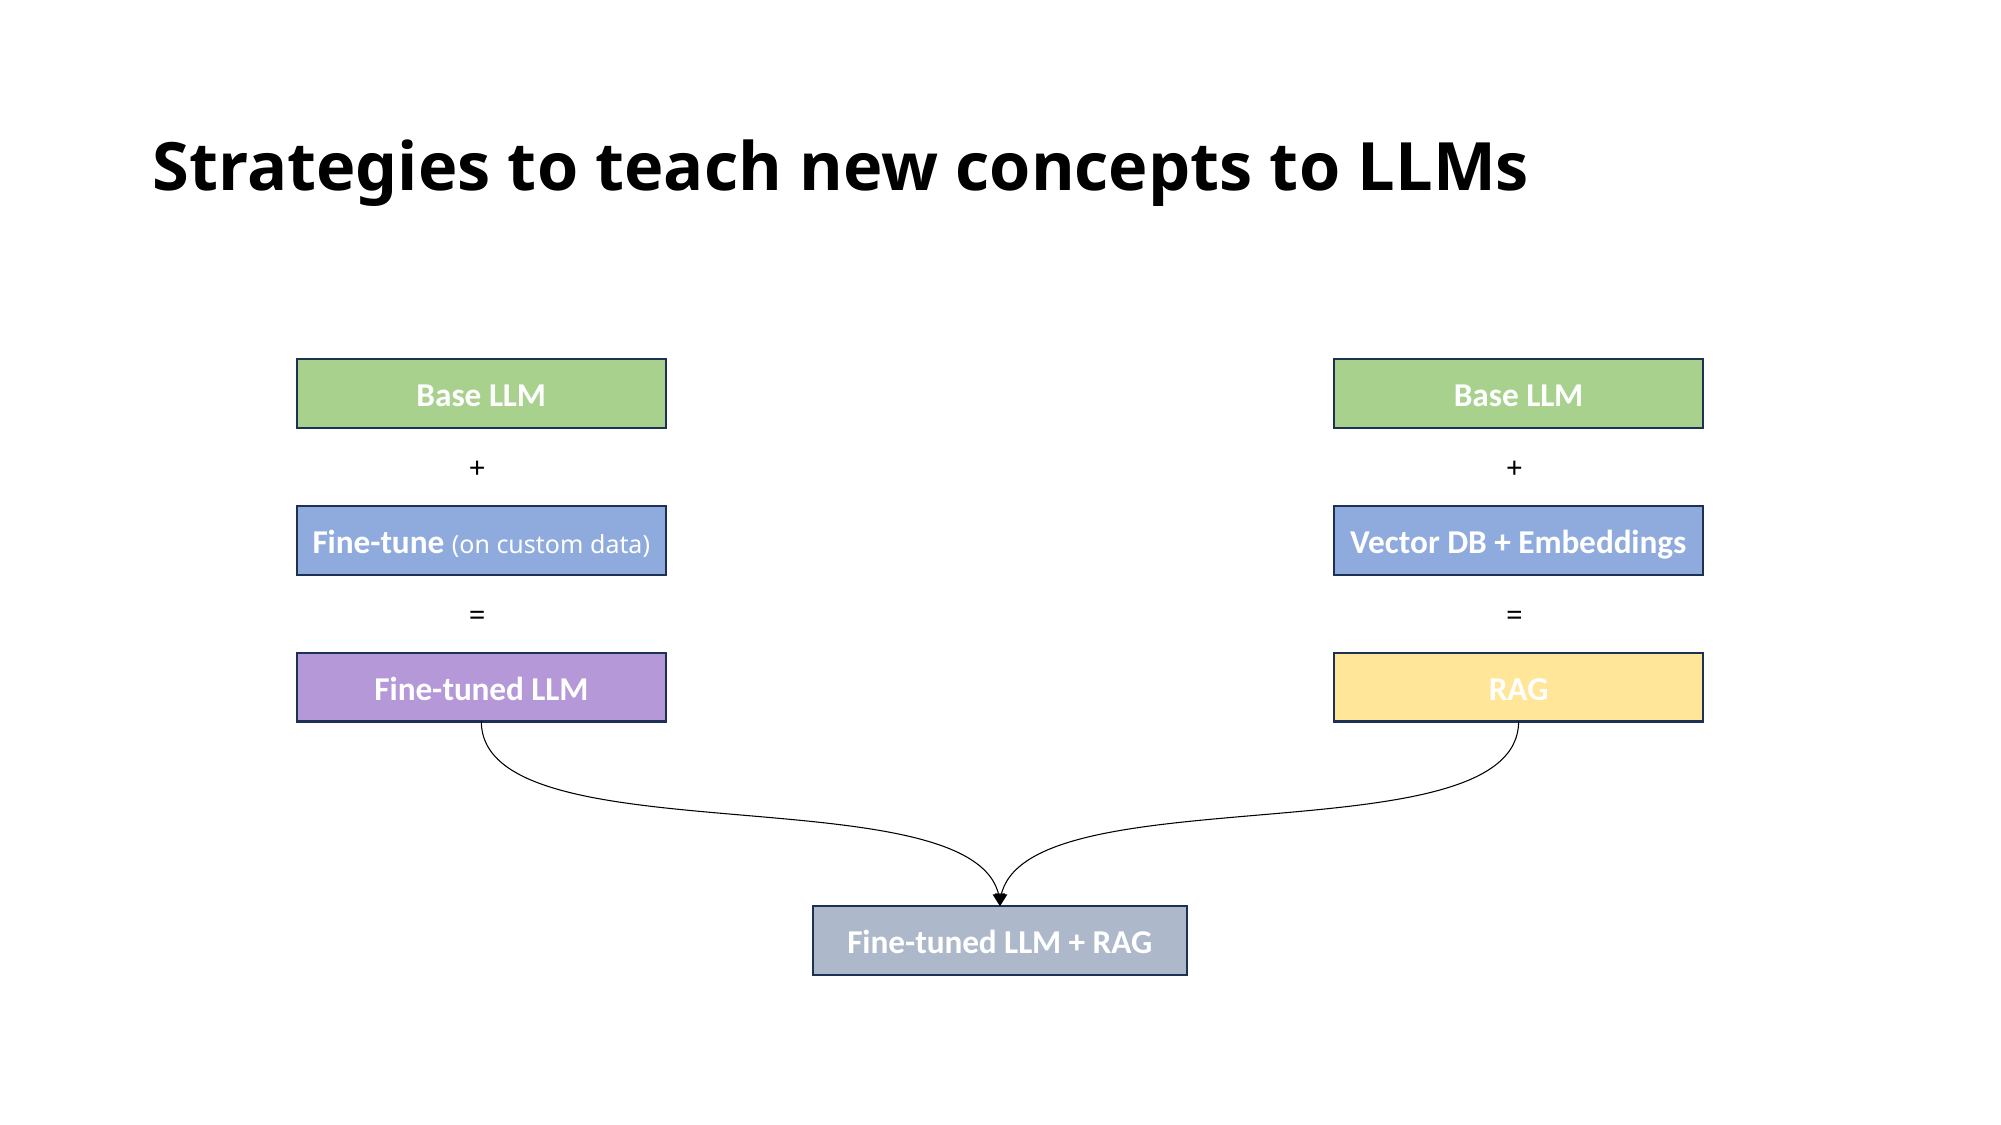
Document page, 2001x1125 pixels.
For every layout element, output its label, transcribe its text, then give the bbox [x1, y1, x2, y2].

title Strategies to teach new concepts to LLMs [137, 59, 1863, 278]
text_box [297, 359, 1703, 975]
